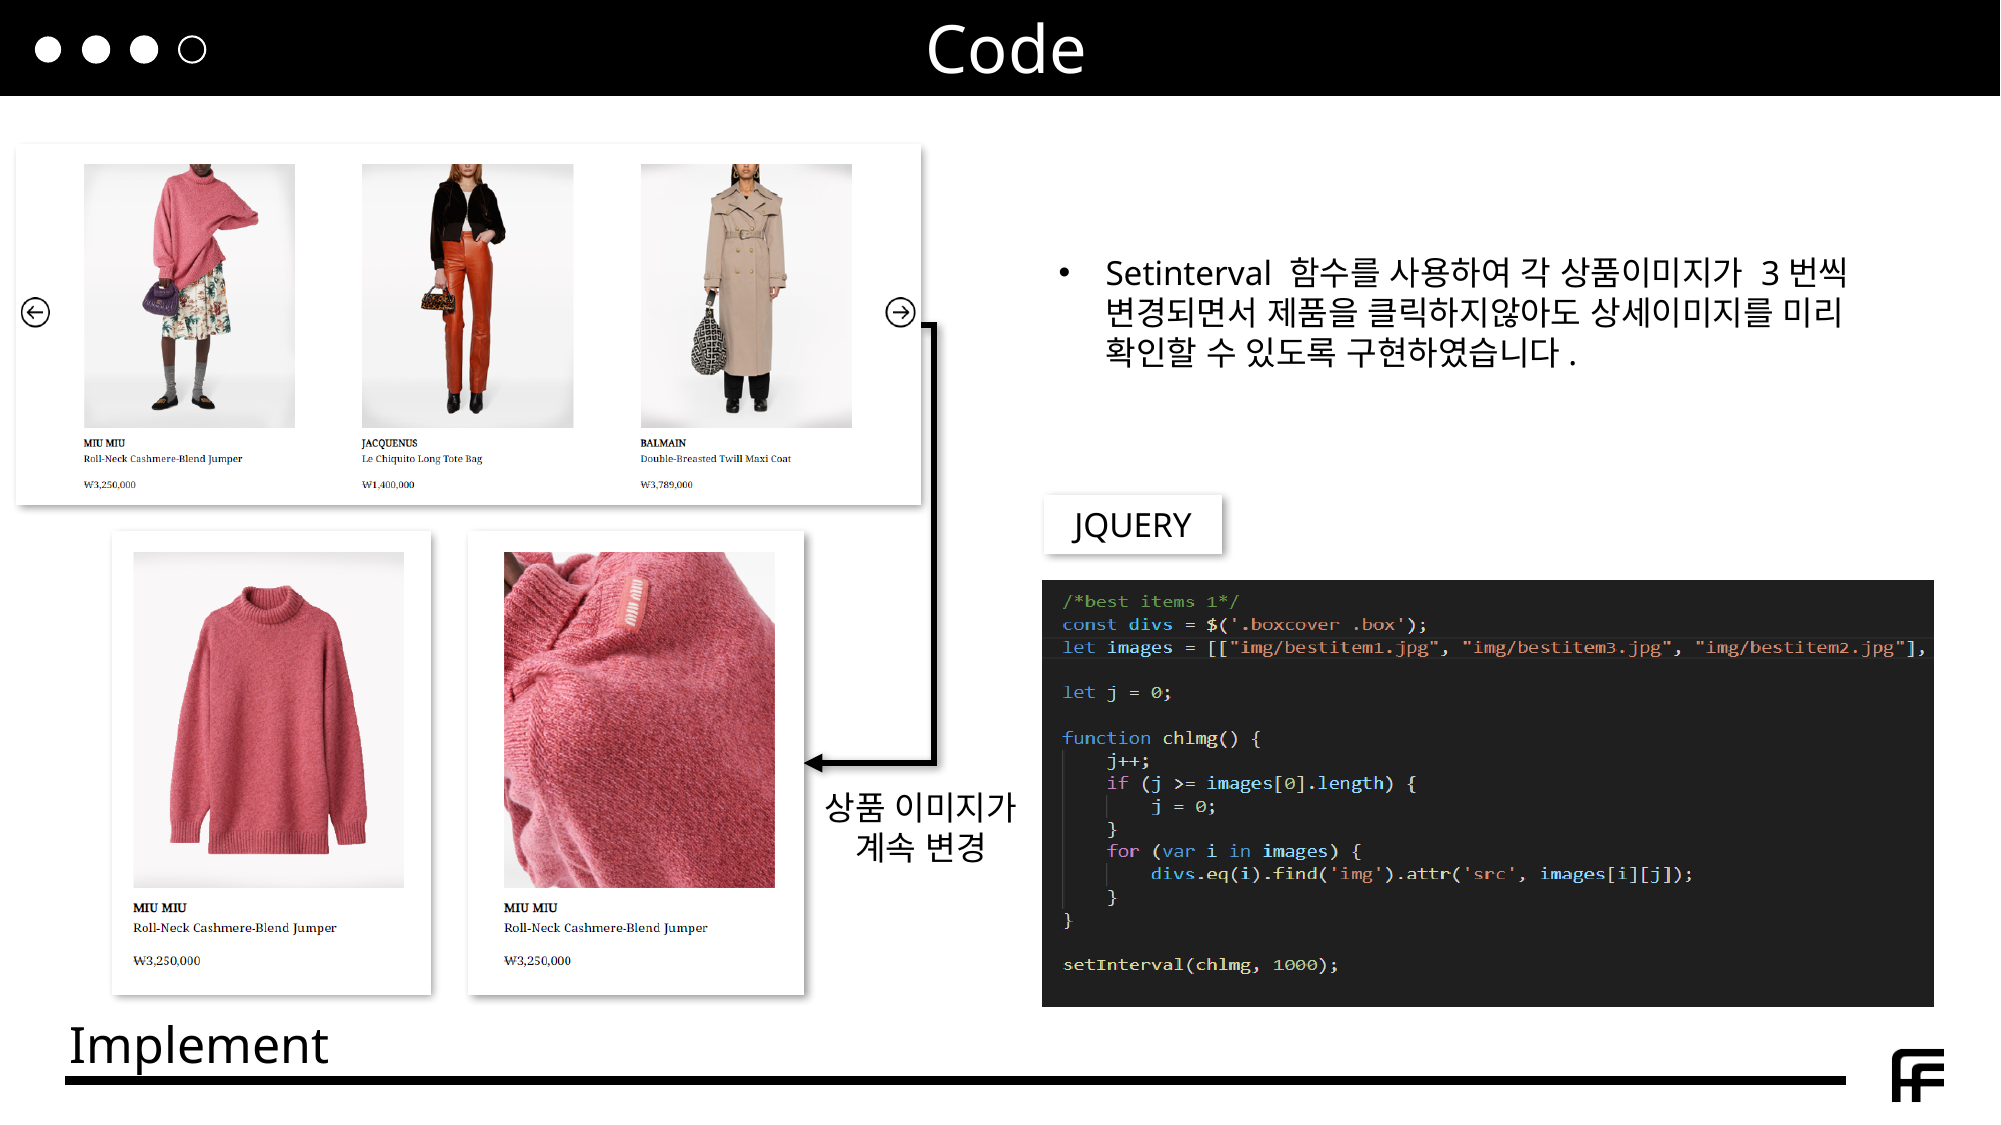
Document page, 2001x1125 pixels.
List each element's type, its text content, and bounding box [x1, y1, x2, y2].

text_box [129, 35, 159, 64]
picture [16, 144, 921, 505]
text_box Setinterval 함수를 사용하여 각 상품이미지가 3번씩 변경되면서 제품을 클릭하지않아도 상세이미지를 미리 확인할 수 있도록 구현하였습니다. [1043, 234, 1891, 391]
text_box Implement [55, 1006, 647, 1081]
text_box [803, 505, 921, 764]
text_box [81, 35, 111, 64]
picture [1042, 580, 1934, 1007]
picture [1873, 1030, 1963, 1120]
text_box [1423, 0, 2000, 97]
text_box 상품 이미지가 계속 변경 [814, 774, 1042, 880]
text_box [178, 35, 207, 64]
picture [468, 531, 804, 995]
text_box JQUERY [1043, 494, 1223, 555]
text_box [0, 0, 590, 97]
text_box Code implementation(main) [590, 0, 1423, 175]
picture [112, 531, 431, 995]
text_box [33, 35, 63, 64]
